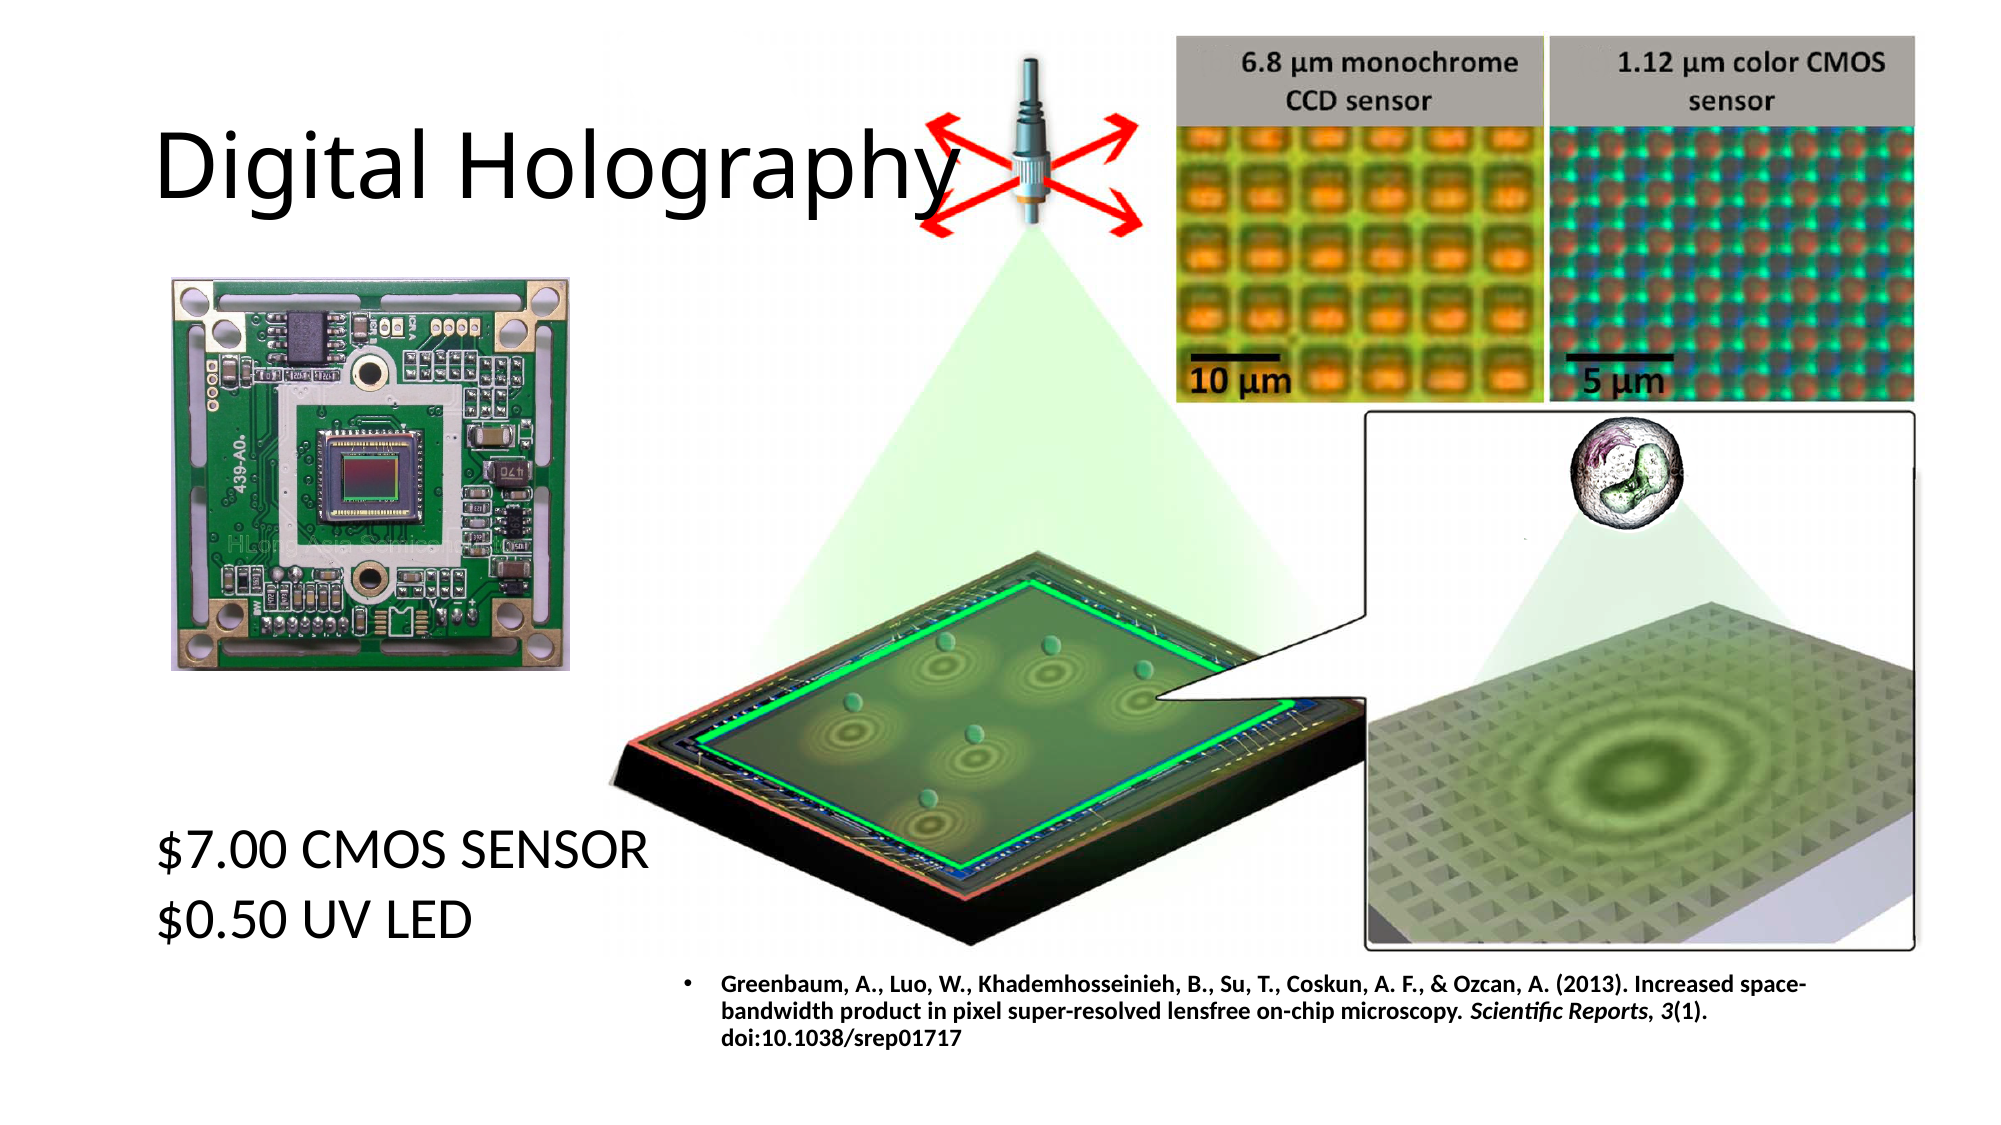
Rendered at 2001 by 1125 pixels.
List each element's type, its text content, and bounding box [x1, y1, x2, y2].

picture [603, 31, 1926, 957]
list Greenbaum, A., Luo, W., Khademhosseinieh, B., Su, T., Coskun, A. F., & Ozcan, A. (2013). Increased space-bandwidth product in pixel super-resolved lensfree on-chip microscopy. Scientific Reports, 3(1). doi:10.1038/srep01717 [668, 963, 1926, 1049]
title Digital Holography [137, 59, 603, 278]
picture [171, 277, 570, 671]
text_box $7.00 CMOS SENSOR $0.50 UV LED [140, 803, 666, 958]
